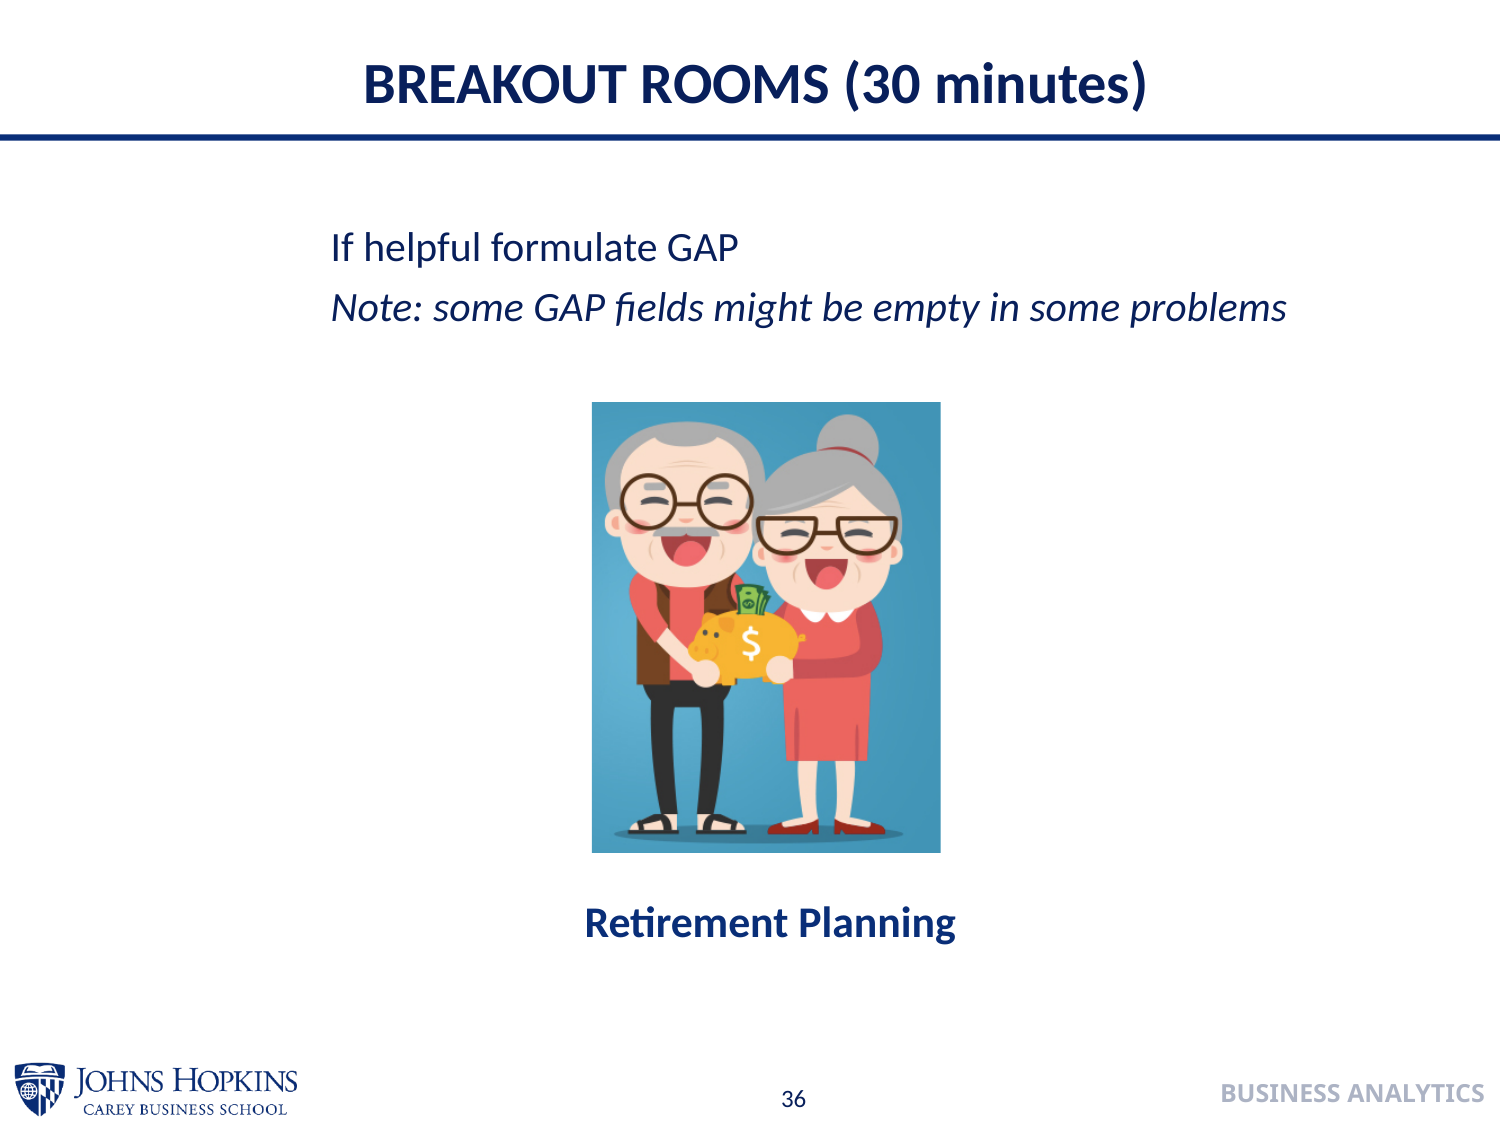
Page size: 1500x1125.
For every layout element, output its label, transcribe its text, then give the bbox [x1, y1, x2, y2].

text_box BREAKOUT ROOMS (30 minutes) [37, 37, 1475, 123]
text_box Retirement Planning [119, 886, 1413, 1041]
picture [0, 1008, 350, 1125]
picture [591, 402, 941, 853]
slide_number 36 [766, 1074, 1079, 1120]
text_box If helpful formulate GAP Note: some GAP fields might be empty in some problems [315, 202, 1304, 338]
